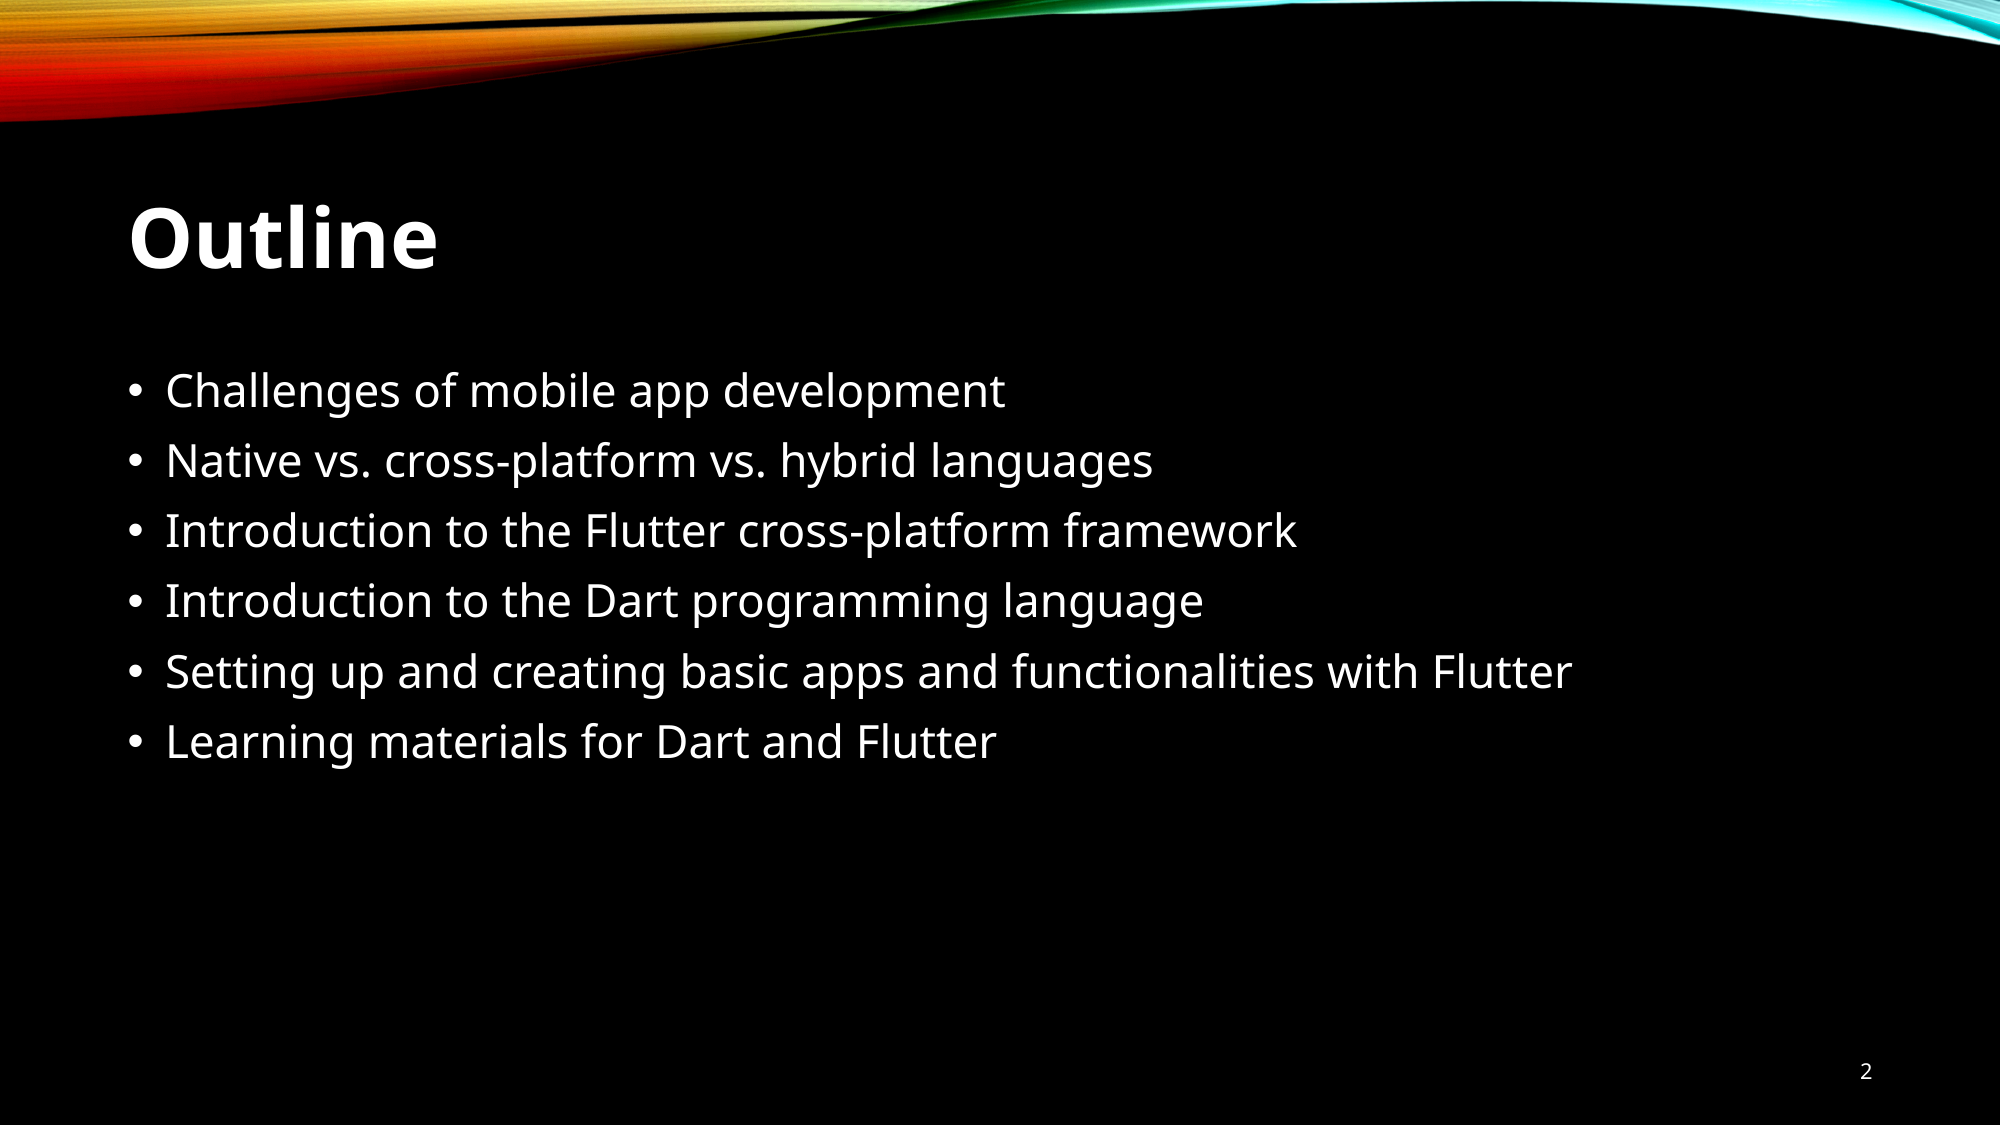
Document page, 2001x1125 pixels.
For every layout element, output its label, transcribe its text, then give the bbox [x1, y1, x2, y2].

list Challenges of mobile app development Native vs. cross-platform vs. hybrid languages Introduction to the Flutter cross-platform framework Introduction to the Dart programming language Setting up and creating basic apps and functionalities with Flutter Learning materials for Dart and Flutter [112, 360, 1888, 1021]
title Outline [112, 145, 1888, 338]
picture [0, 0, 2000, 123]
slide_number 2 [1666, 1042, 1888, 1103]
